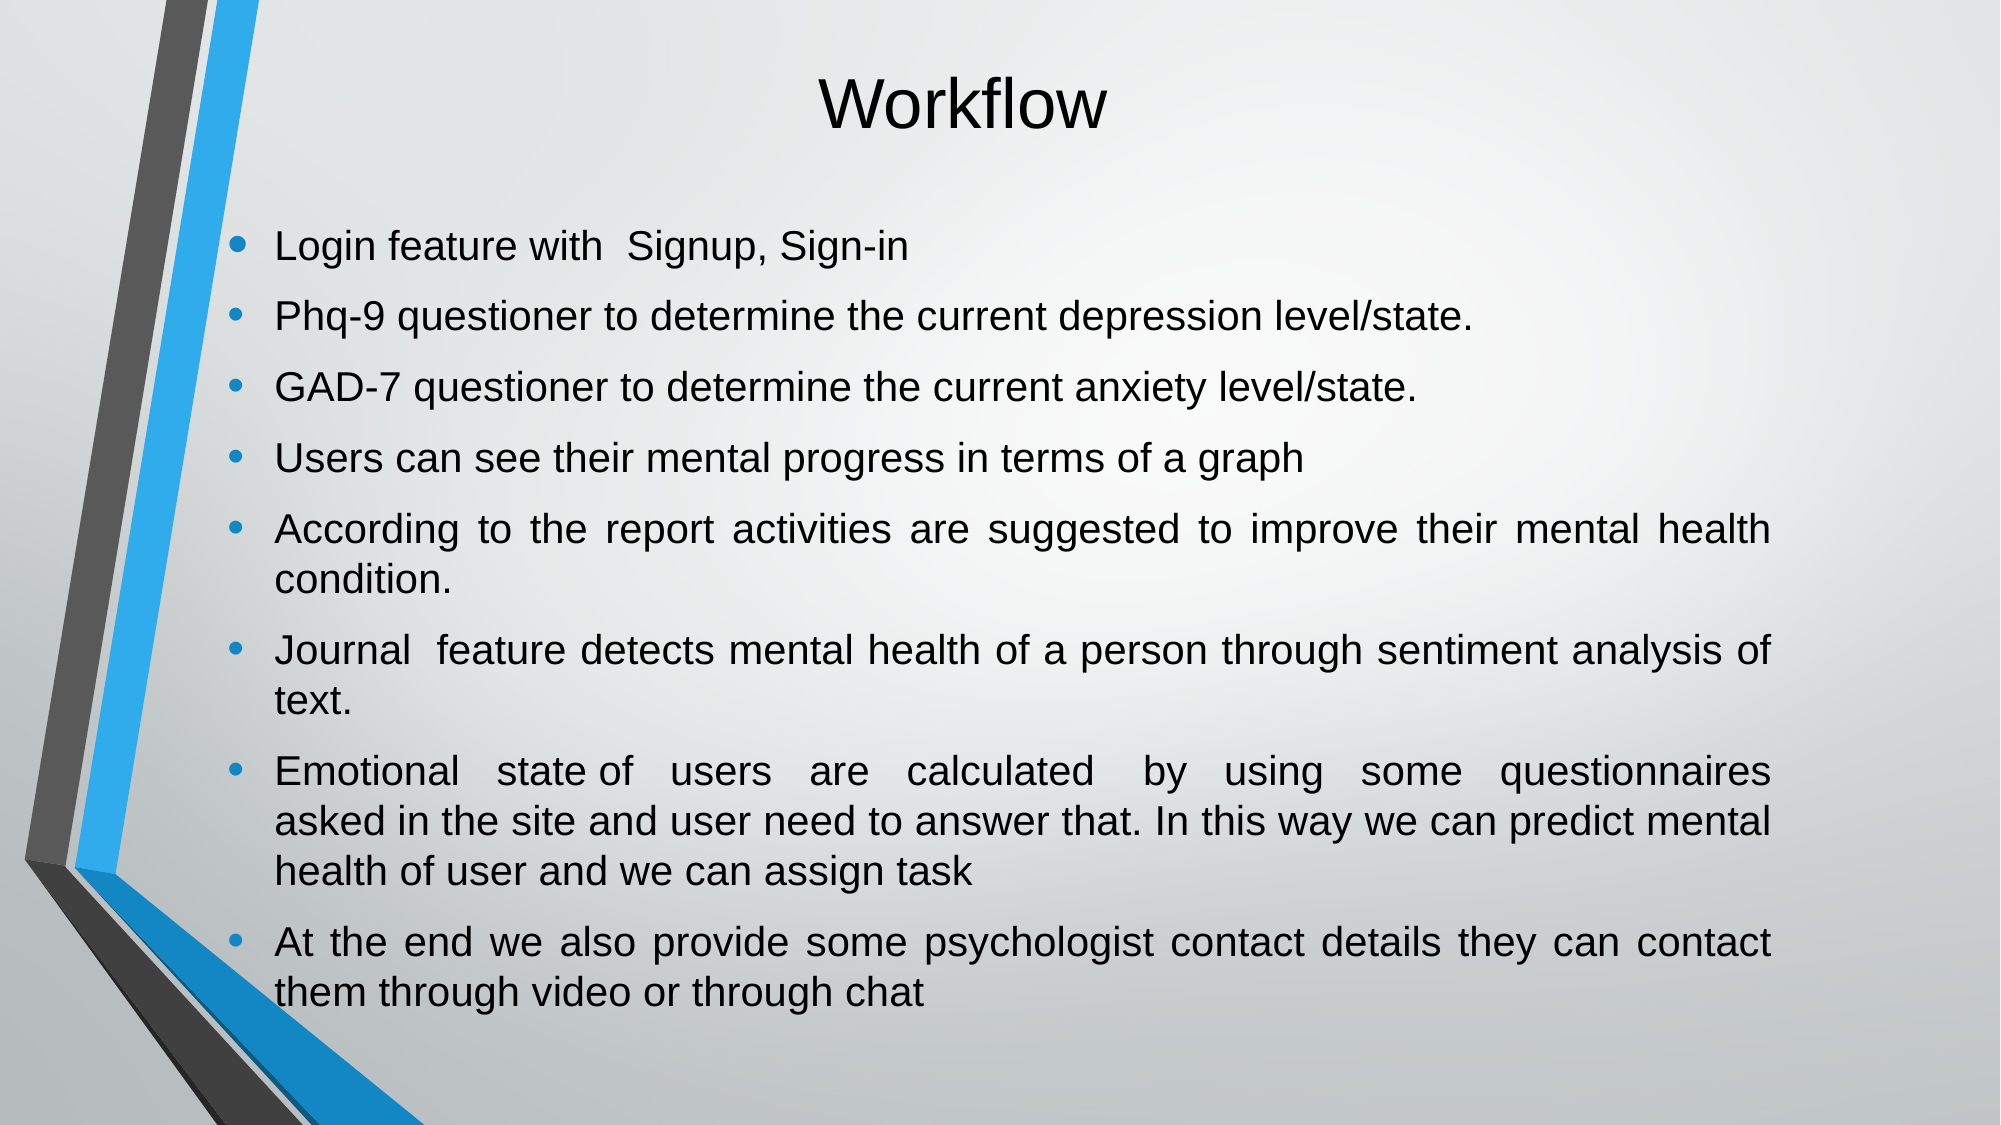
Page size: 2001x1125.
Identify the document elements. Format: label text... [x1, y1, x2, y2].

list Login feature with Signup, Sign-in Phq-9 questioner to determine the current depression level/state. GAD-7 questioner to determine the current anxiety level/state. Users can see their mental progress in terms of a graph According to the report activities are suggested to improve their mental health condition. Journal feature detects mental health of a person through sentiment analysis of text. Emotional state of users are calculated by using some questionnaires asked in the site and user need to answer that. In this way we can predict mental health of user and we can assign task At the end we also provide some psychologist contact details they can contact them through video or through chat [212, 265, 1788, 1039]
text_box Workflow [607, 49, 1319, 150]
